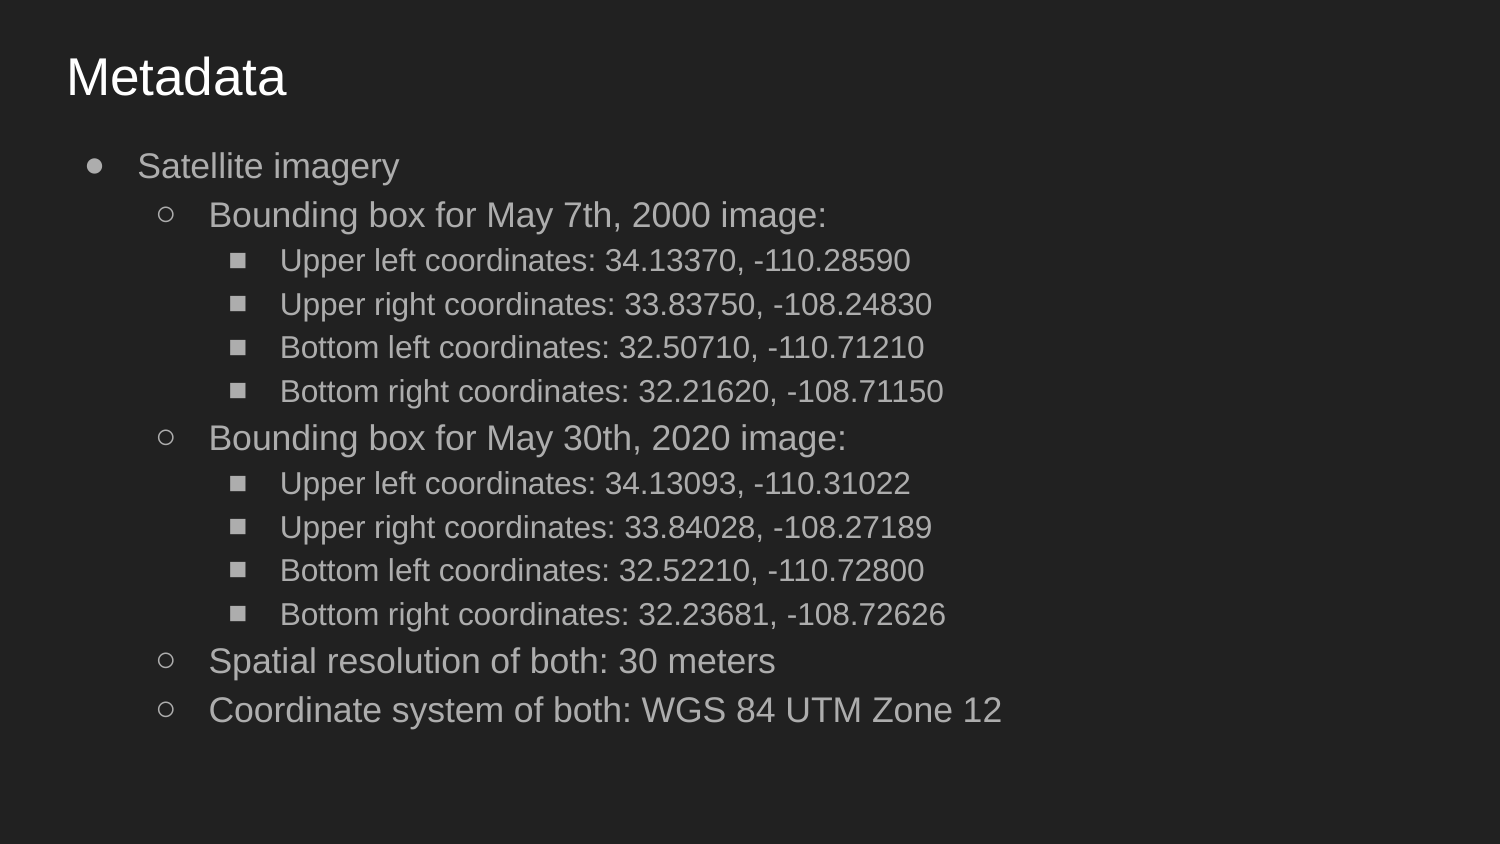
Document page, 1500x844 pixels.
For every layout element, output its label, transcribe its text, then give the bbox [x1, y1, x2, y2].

title Metadata [51, 27, 1449, 121]
list Satellite imagery Bounding box for May 7th, 2000 image: Upper left coordinates: 34.13370, -110.28590 Upper right coordinates: 33.83750, -108.24830 Bottom left coordinates: 32.50710, -110.71210 Bottom right coordinates: 32.21620, -108.71150 Bounding box for May 30th, 2020 image: Upper left coordinates: 34.13093, -110.31022 Upper right coordinates: 33.84028, -108.27189 Bottom left coordinates: 32.52210, -110.72800 Bottom right coordinates: 32.23681, -108.72626 Spatial resolution of both: 30 meters Coordinate system of both: WGS 84 UTM Zone 12 [51, 121, 1449, 750]
